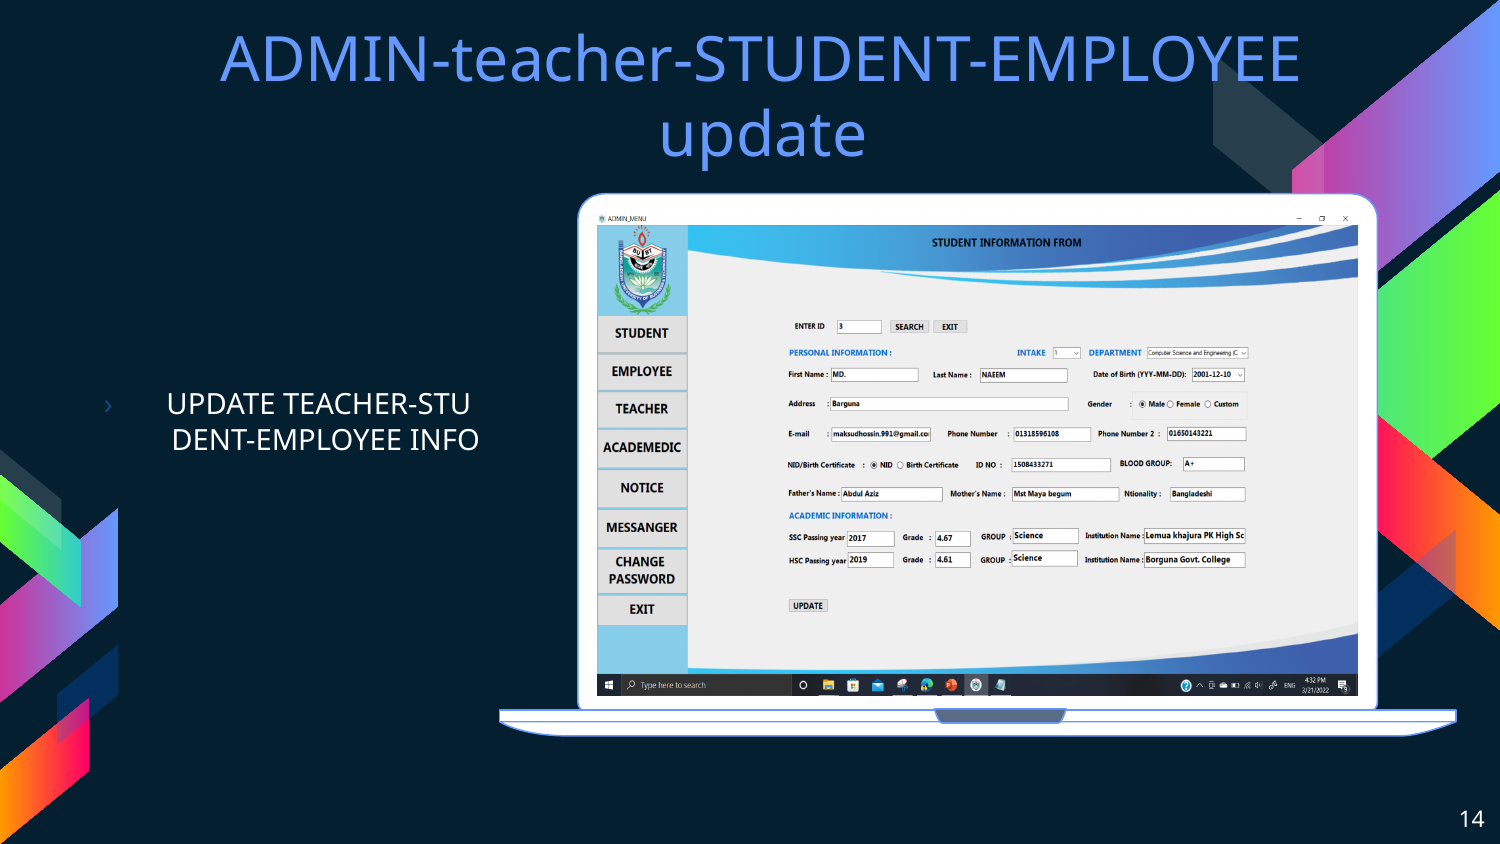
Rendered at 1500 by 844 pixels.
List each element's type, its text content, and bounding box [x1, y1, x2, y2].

text_box 14 [1403, 789, 1500, 844]
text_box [499, 193, 1457, 737]
picture [597, 212, 1359, 697]
text_box UPDATE TEACHER-STU DENT-EMPLOYEE INFO [76, 335, 1057, 790]
text_box ADMIN-teacher-STUDENT-EMPLOYEE update [91, 79, 1345, 185]
